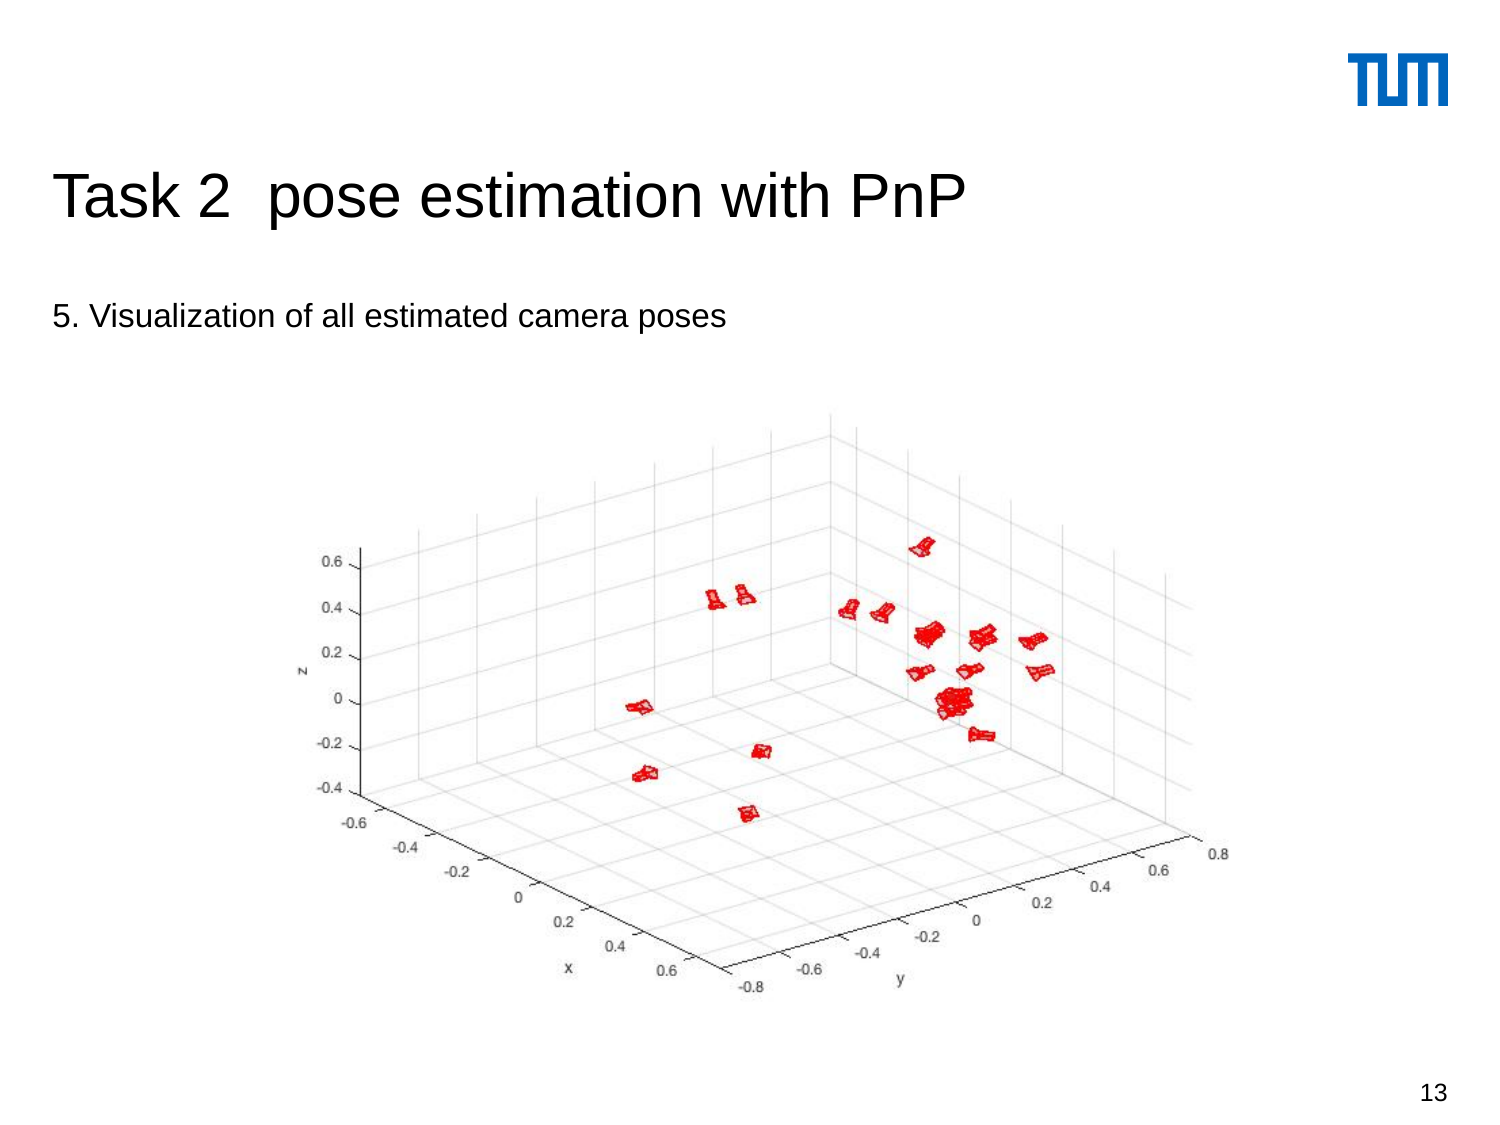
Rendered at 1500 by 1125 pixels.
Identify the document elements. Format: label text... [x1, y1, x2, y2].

slide_number 13 [1111, 1061, 1448, 1122]
picture [242, 372, 1311, 1061]
title Task 2 pose estimation with PnP [52, 162, 1449, 231]
list 5. Visualization of all estimated camera poses [52, 288, 1500, 1061]
